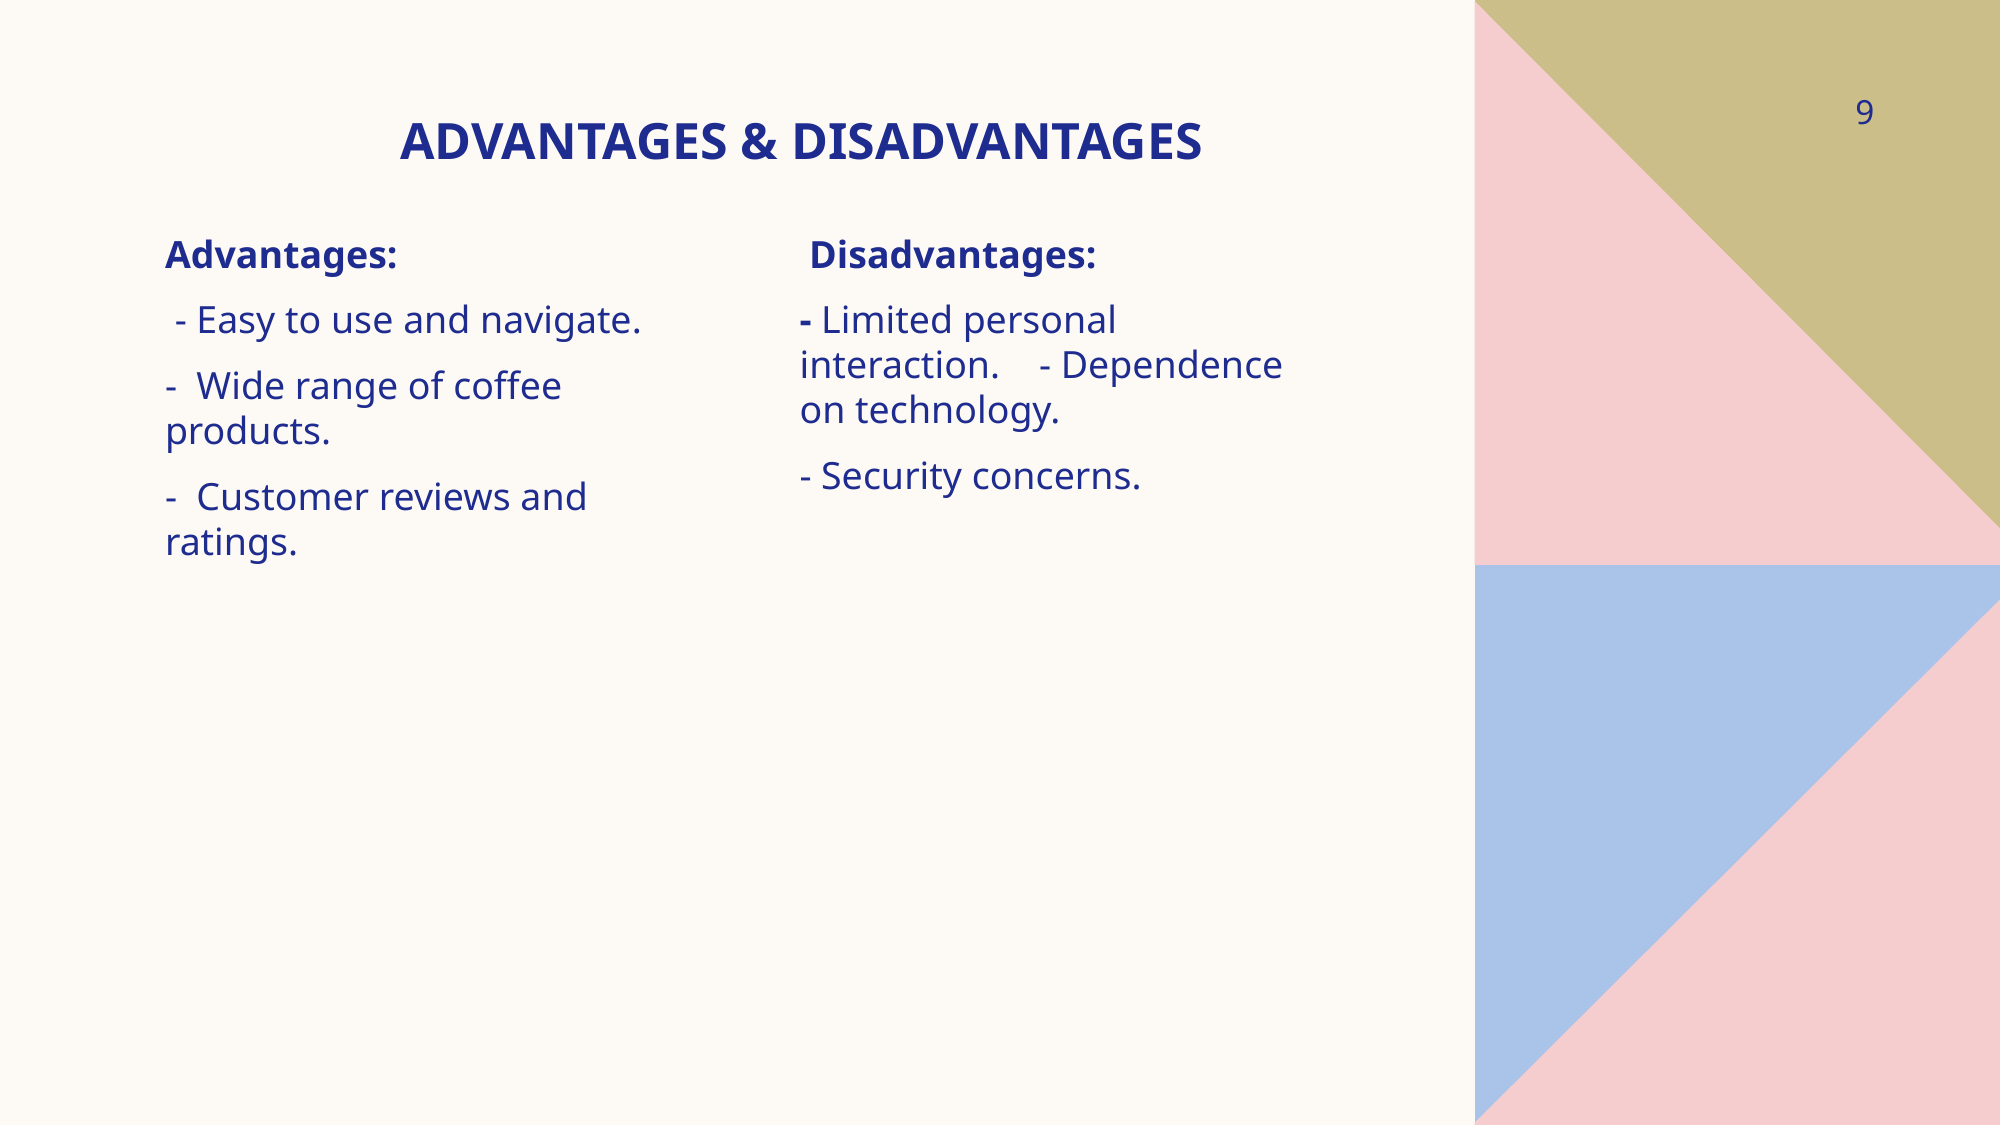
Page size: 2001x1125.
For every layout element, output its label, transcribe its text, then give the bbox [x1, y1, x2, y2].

list Disadvantages: - Limited personal interaction. - Dependence on technology. - Security concerns. [784, 230, 1324, 989]
list Advantages: - Easy to use and navigate. - Wide range of coffee products. - Customer reviews and ratings. [150, 230, 689, 989]
slide_number 9 [1712, 75, 1875, 153]
title ADVANTAGES & DISADVANTAGES [385, 56, 1429, 170]
